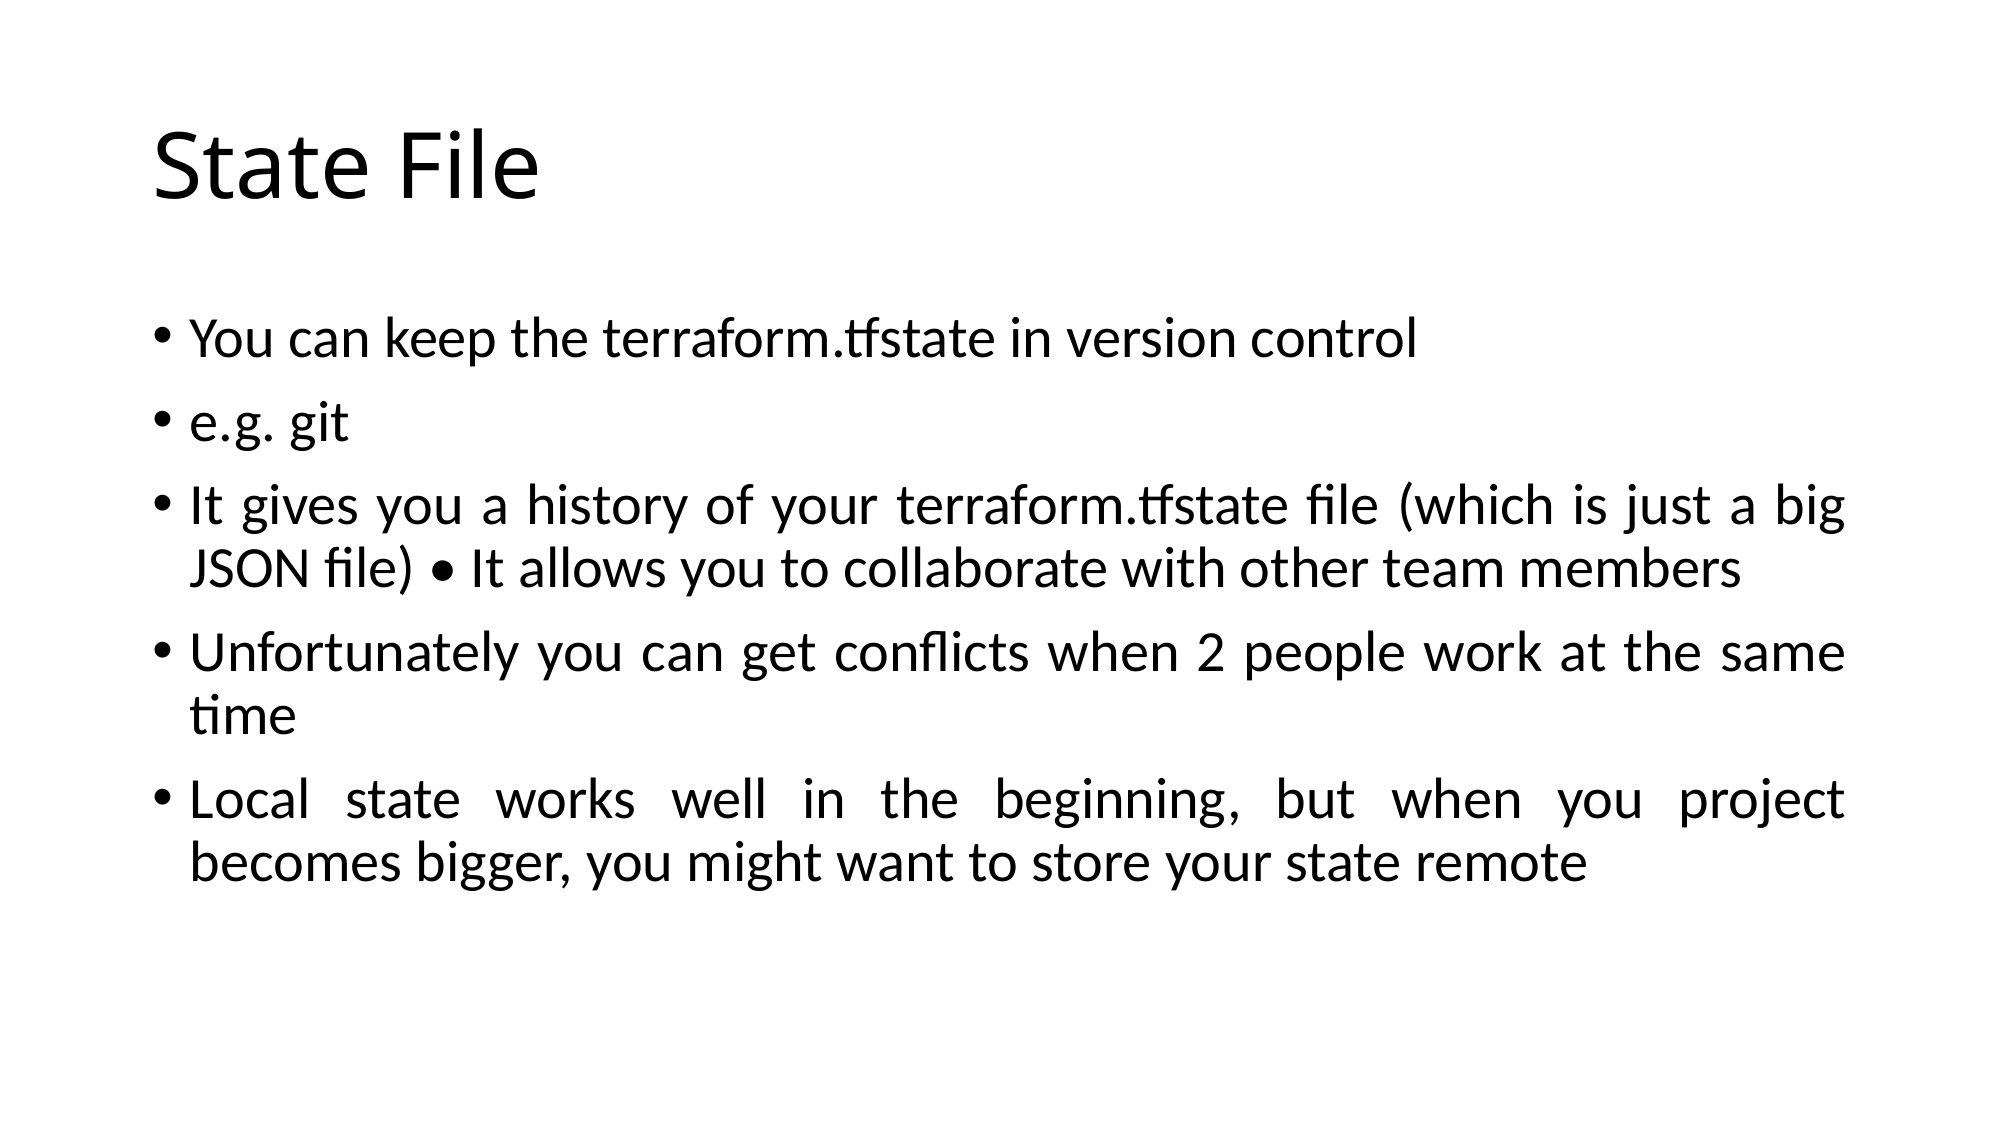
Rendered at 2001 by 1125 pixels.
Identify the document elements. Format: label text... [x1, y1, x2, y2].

title State File [137, 59, 1863, 278]
list You can keep the terraform.tfstate in version control e.g. git It gives you a history of your terraform.tfstate file (which is just a big JSON file) • It allows you to collaborate with other team members Unfortunately you can get conflicts when 2 people work at the same time Local state works well in the beginning, but when you project becomes bigger, you might want to store your state remote [137, 299, 1863, 1014]
